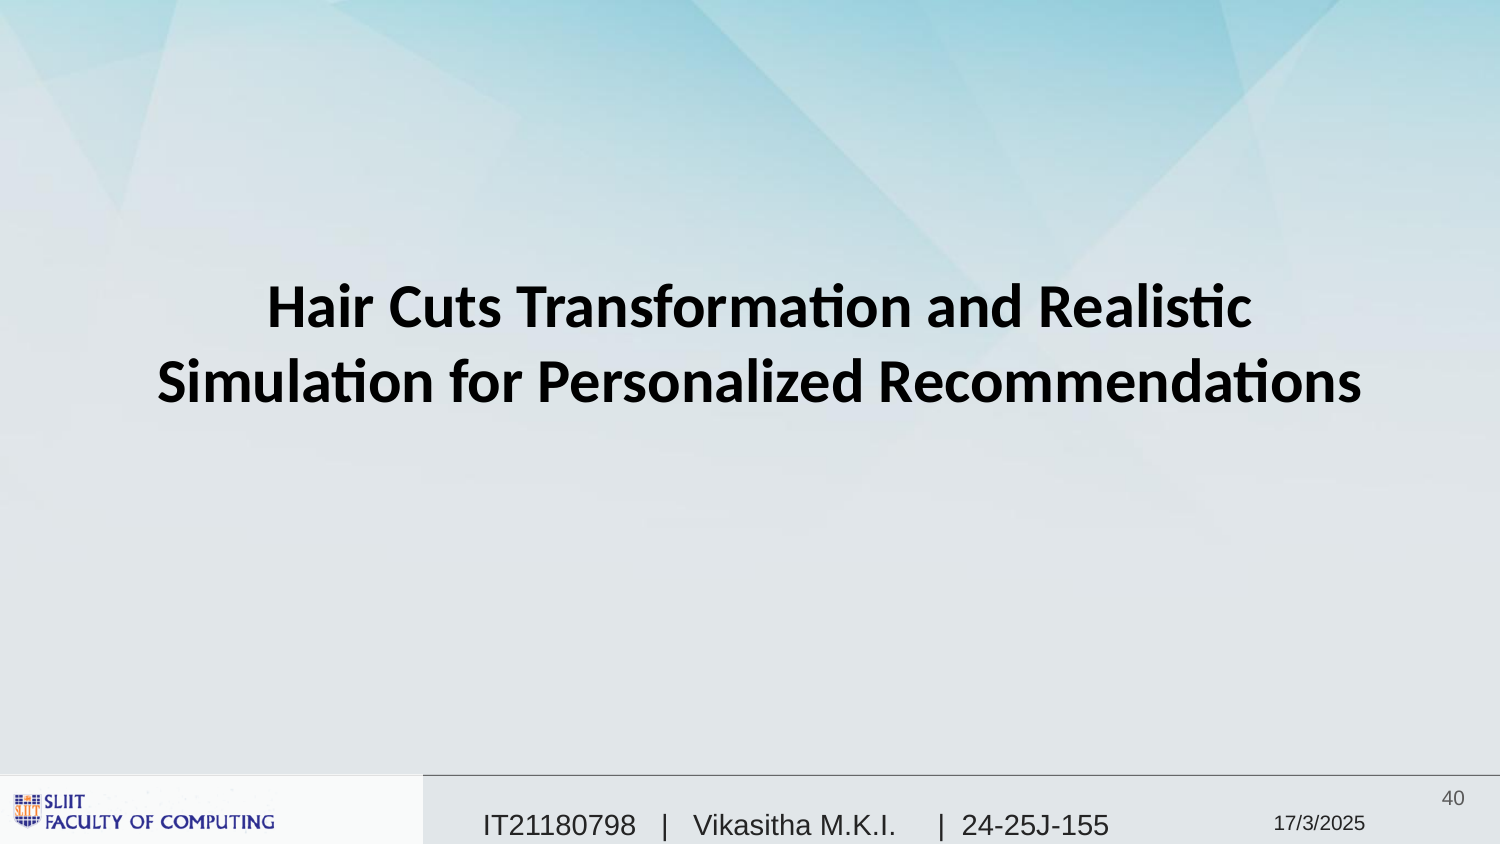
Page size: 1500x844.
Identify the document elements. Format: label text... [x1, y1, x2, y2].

slide_number ‹#› [1389, 764, 1480, 830]
text_box Hair Cuts Transformation and Realistic Simulation for Personalized Recommendations [112, 250, 1409, 460]
text_box IT21180798 | Vikasitha M.K.I. | 24-25J-155 [427, 796, 1255, 842]
picture [0, 0, 1500, 844]
text_box 17/3/2025 [1254, 802, 1385, 844]
